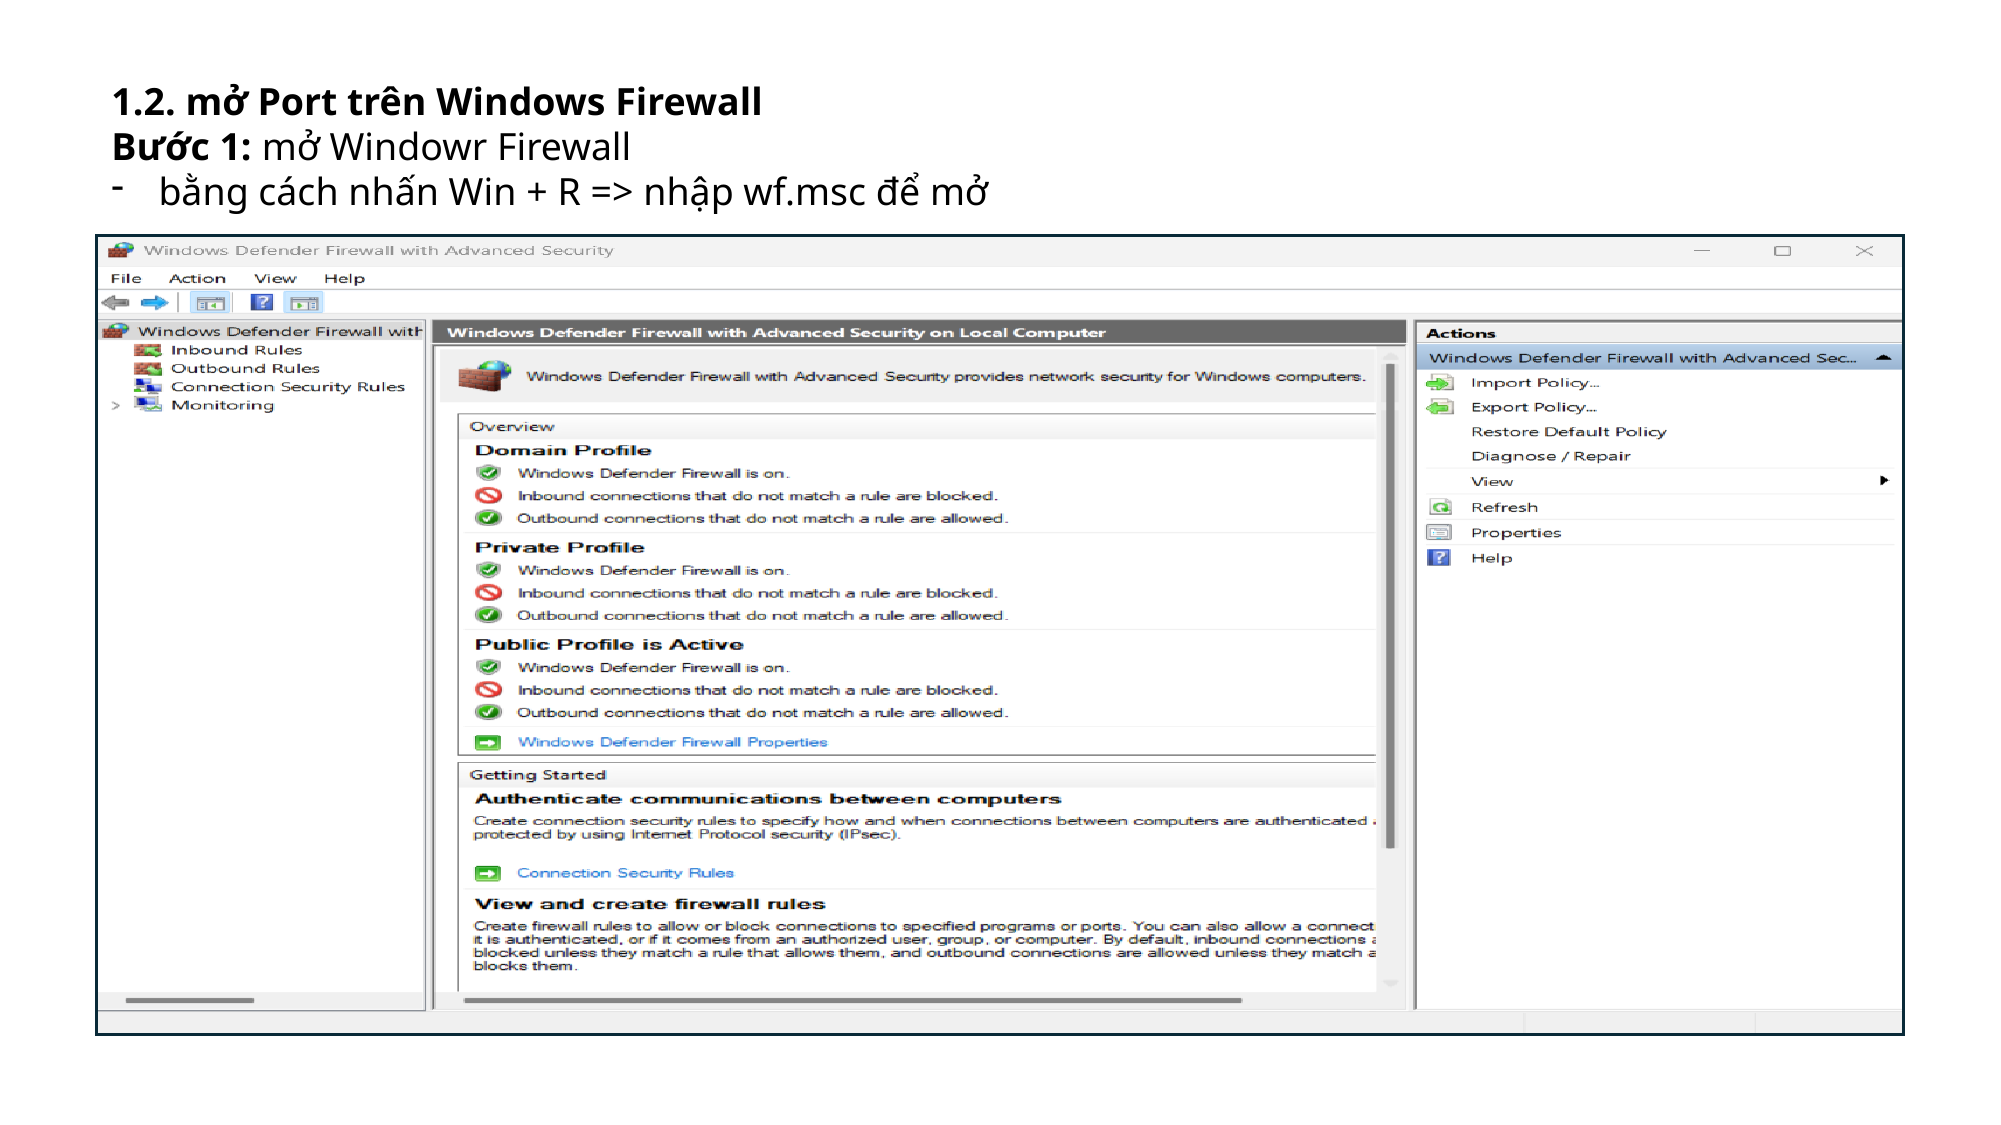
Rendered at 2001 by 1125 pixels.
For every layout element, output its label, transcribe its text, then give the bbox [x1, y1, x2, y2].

text_box 1.2. mở Port trên Windows Firewall Bước 1: mở Windowr Firewall bằng cách nhấn Win + R => nhập wf.msc để mở [96, 70, 1731, 234]
text_box [95, 234, 1905, 1036]
